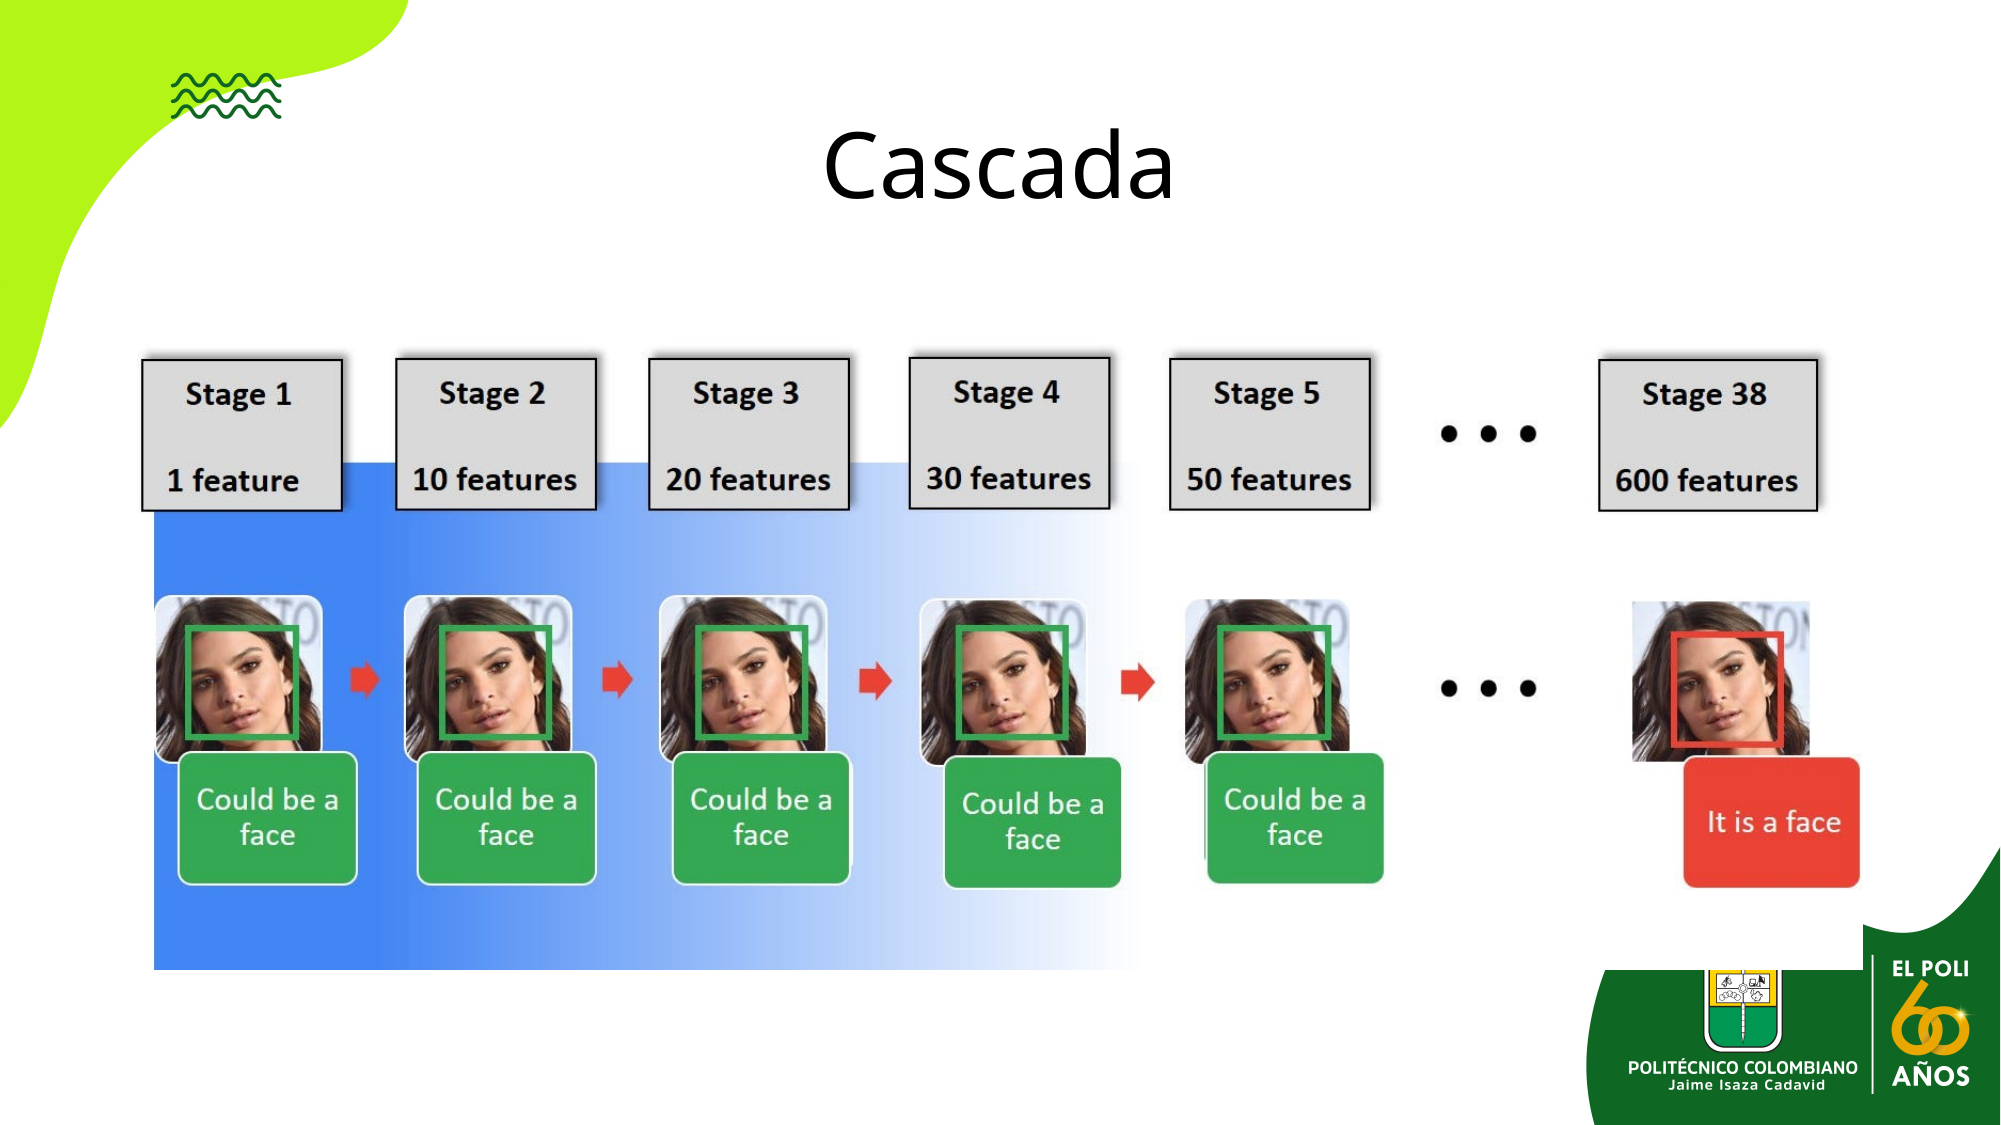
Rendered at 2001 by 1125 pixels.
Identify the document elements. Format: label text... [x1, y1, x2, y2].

title Cascada [137, 59, 1863, 278]
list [136, 342, 1863, 970]
picture [0, 0, 2001, 1125]
